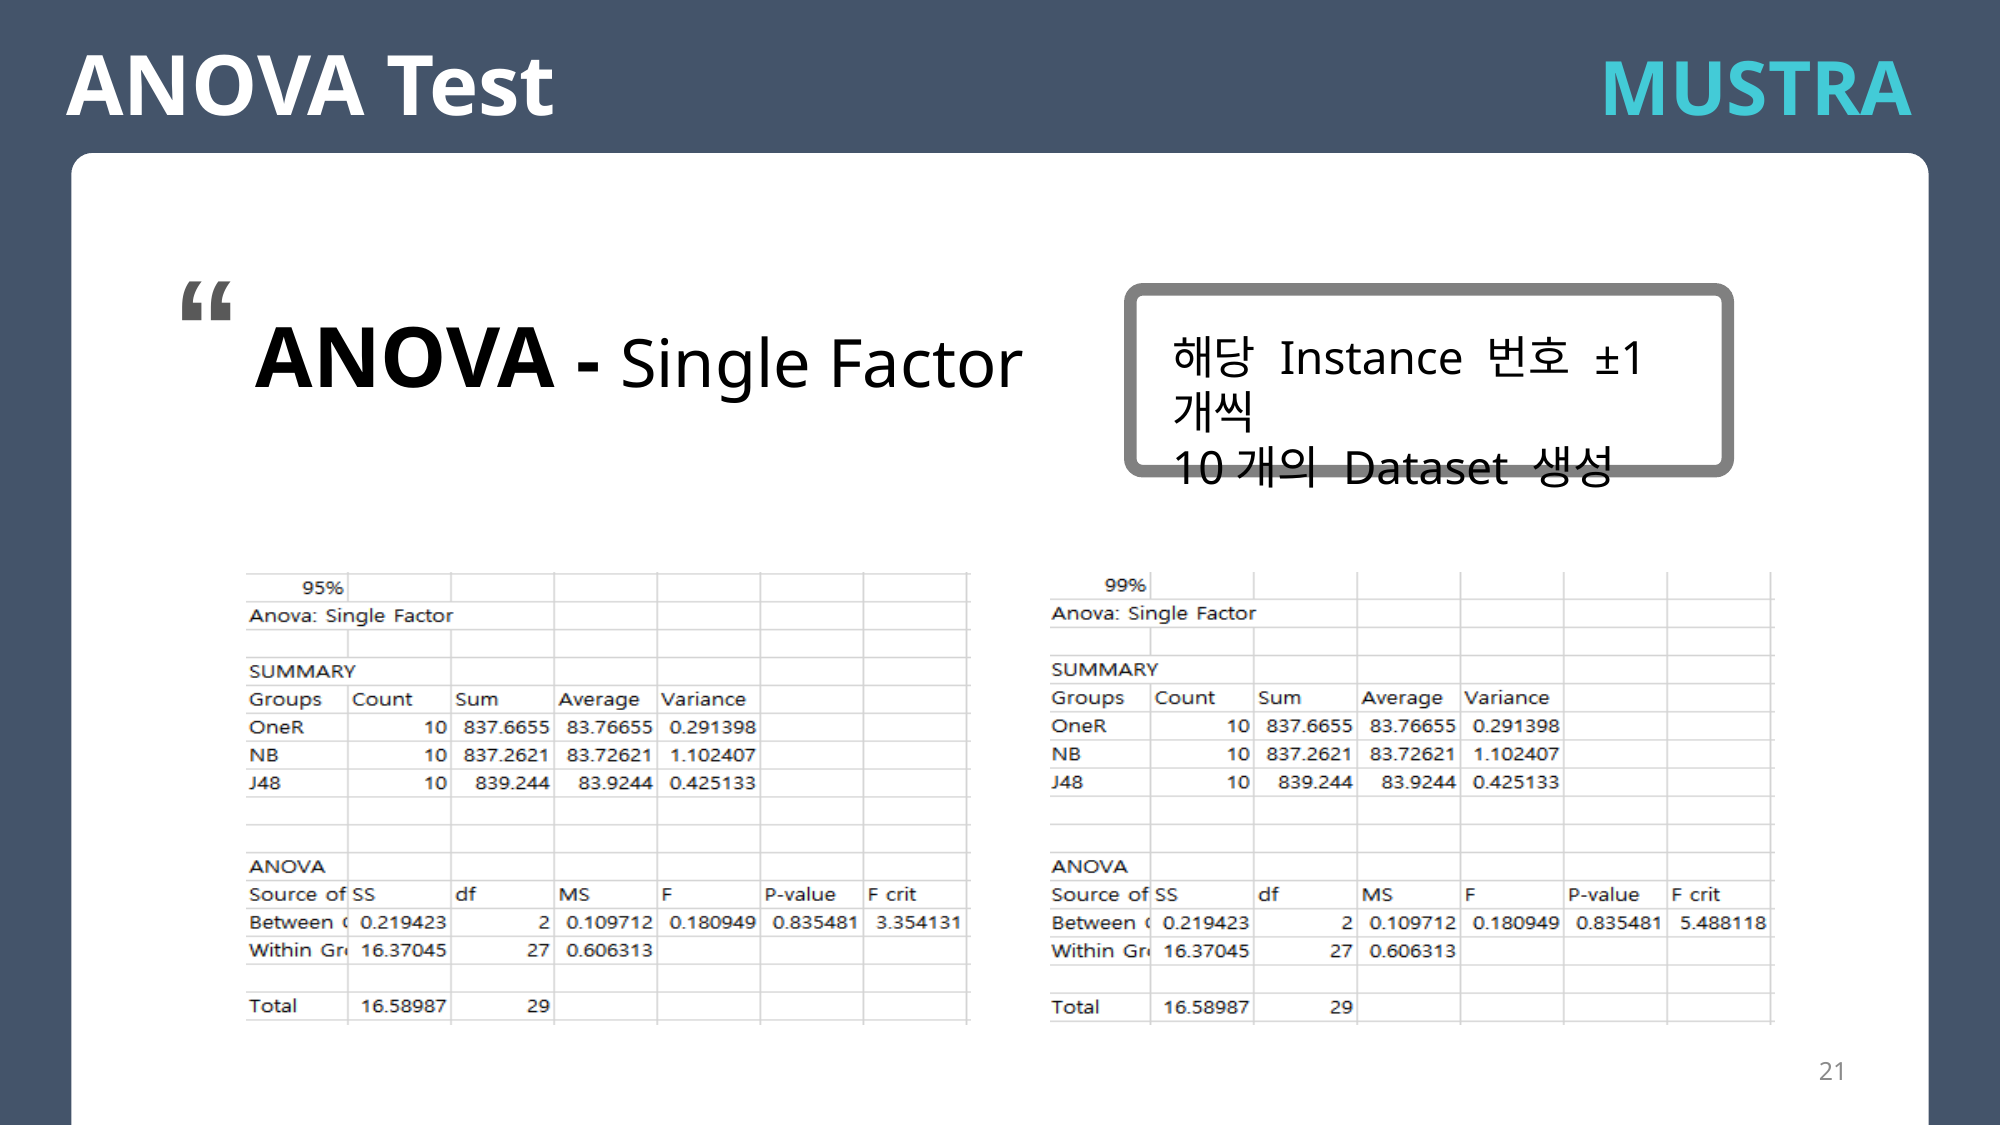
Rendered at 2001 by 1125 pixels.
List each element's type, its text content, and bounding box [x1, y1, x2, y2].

text_box [1129, 288, 1729, 473]
text_box 해당 Instance 번호 ±1개씩 10개의 Dataset 생성 [1157, 321, 1702, 501]
text_box ANOVA Test [51, 24, 572, 140]
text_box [157, 231, 1092, 414]
picture [246, 572, 971, 1025]
slide_number 21 [1412, 1042, 1863, 1103]
picture [1050, 572, 1775, 1025]
text_box MUSTRA [1584, 33, 1928, 161]
text_box [0, 0, 2000, 1125]
